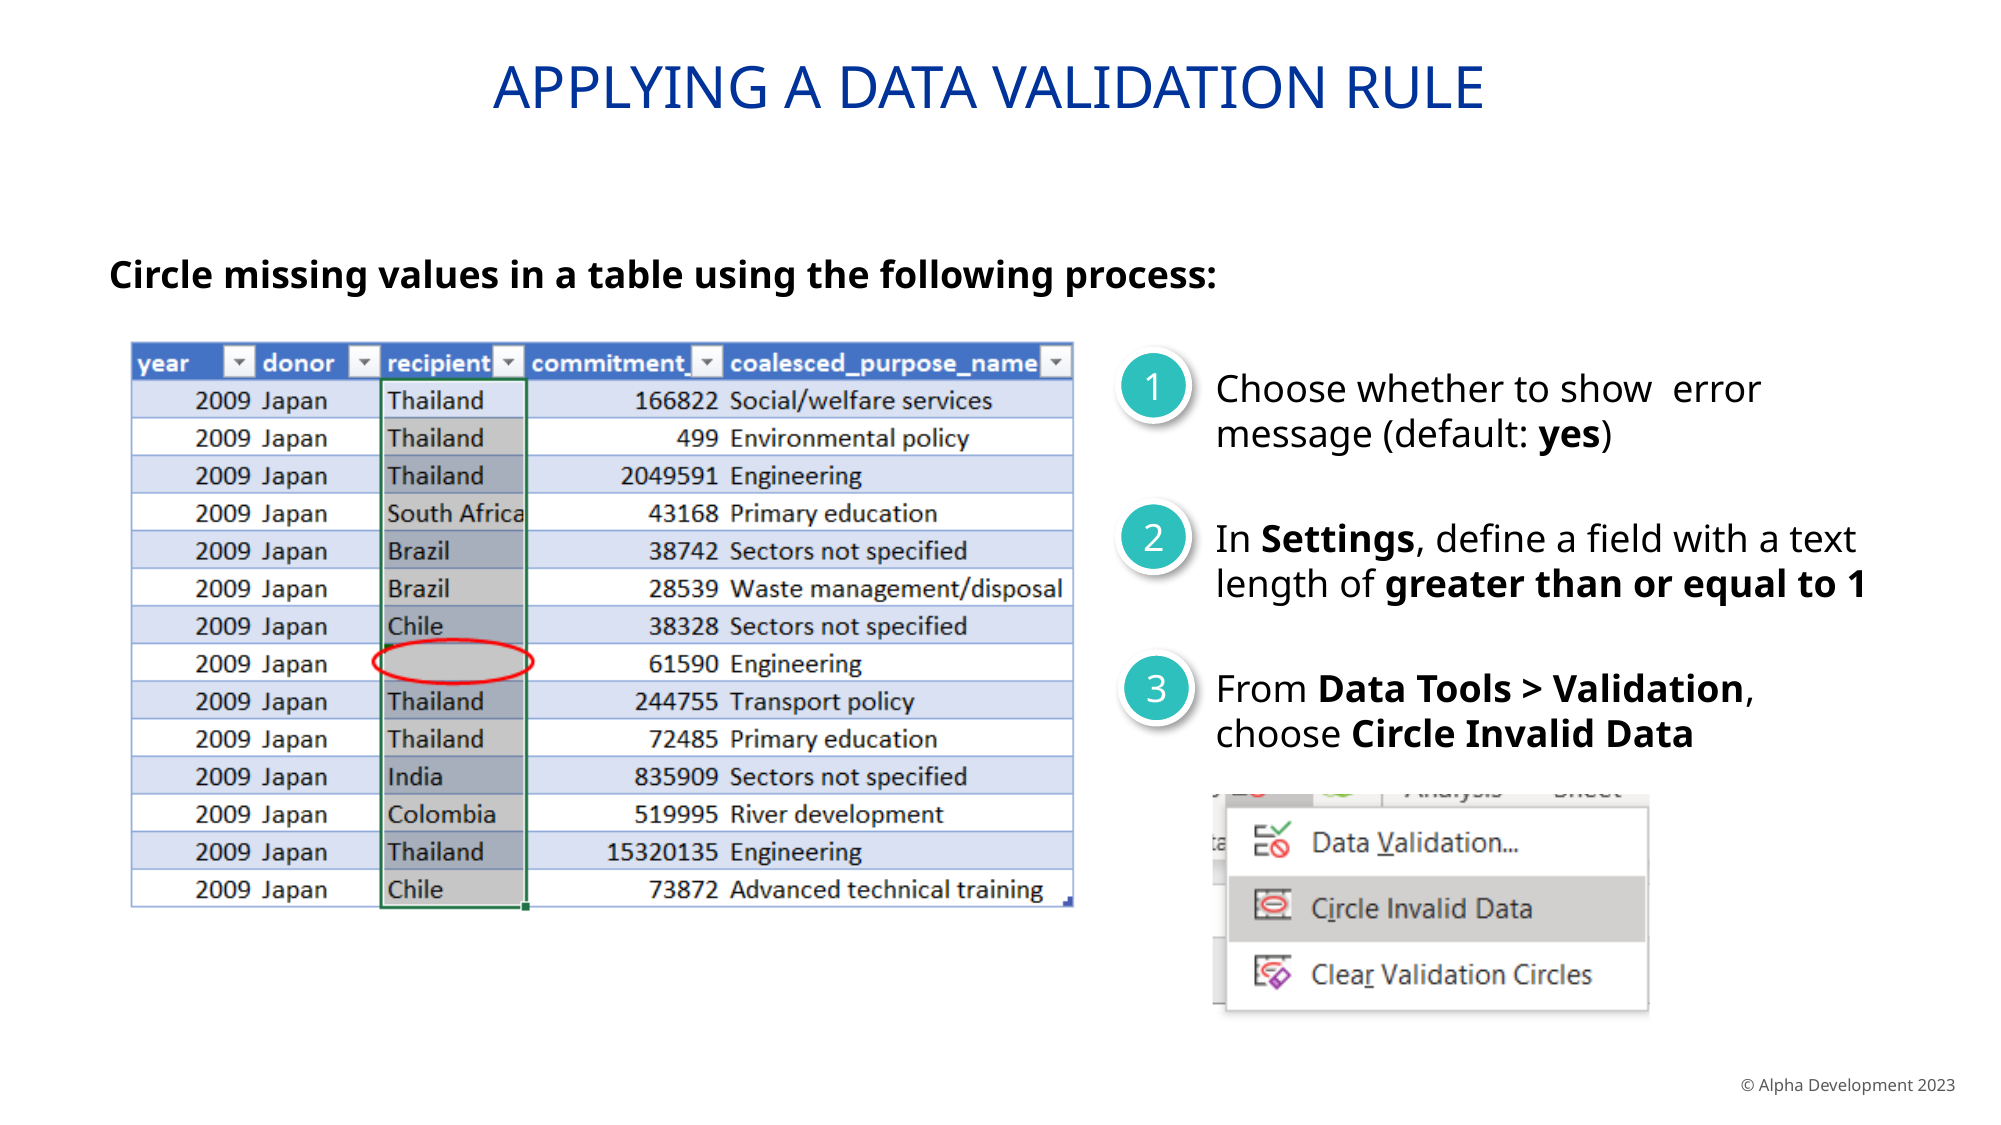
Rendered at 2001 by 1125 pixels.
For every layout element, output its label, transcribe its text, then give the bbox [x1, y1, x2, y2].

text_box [1120, 652, 1885, 1030]
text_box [1117, 500, 1885, 614]
picture [117, 331, 1093, 925]
text_box Circle missing values in a table using the following process: [94, 243, 1234, 304]
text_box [1117, 349, 1882, 464]
title Applying a data validation rule [82, 42, 1898, 138]
